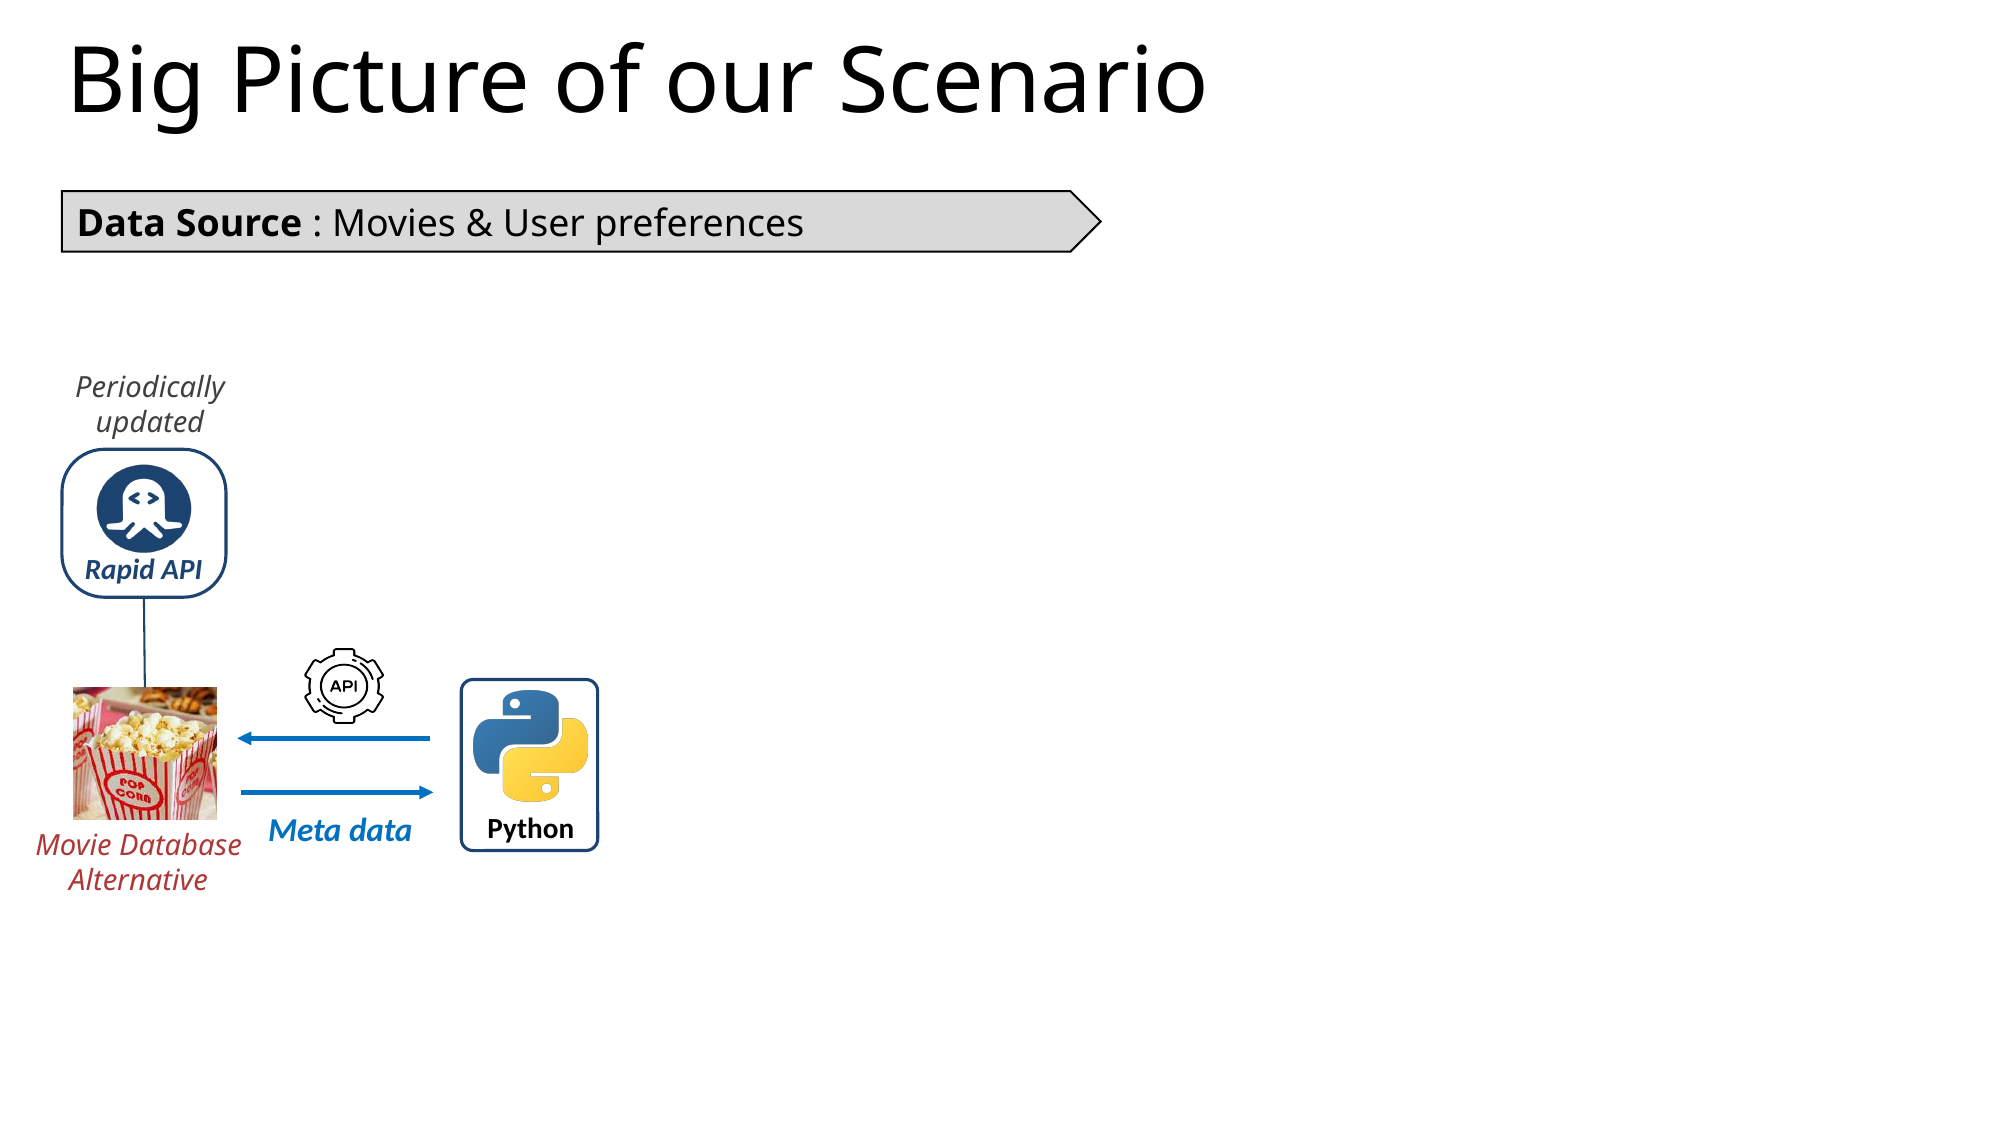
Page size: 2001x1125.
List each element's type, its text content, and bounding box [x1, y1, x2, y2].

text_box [237, 648, 434, 854]
text_box Movie Database Alternative [0, 818, 299, 904]
picture [73, 687, 217, 820]
text_box Big Picture of our Scenario [51, 20, 1542, 145]
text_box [57, 449, 230, 598]
text_box Periodically updated [21, 360, 279, 446]
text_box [448, 679, 614, 851]
text_box Data Source : Movies & User preferences [60, 190, 1103, 253]
